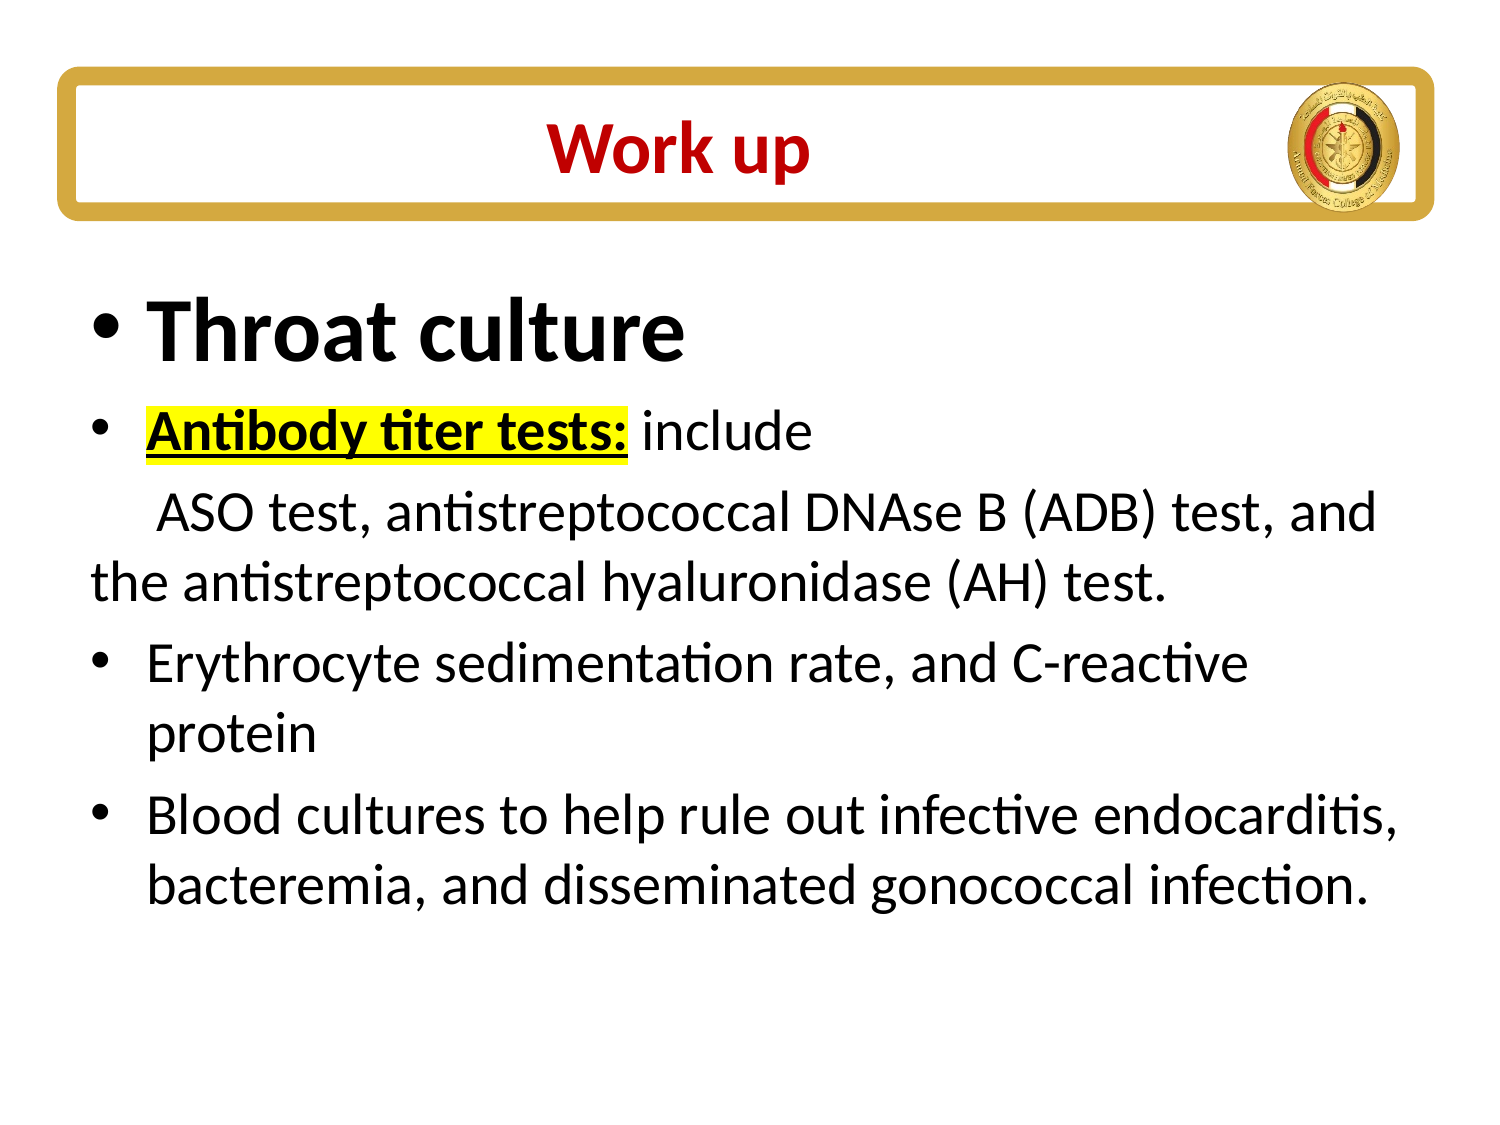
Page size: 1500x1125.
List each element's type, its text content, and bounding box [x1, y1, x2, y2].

title Work up [66, 98, 1292, 189]
picture [1292, 82, 1400, 213]
list Throat culture Antibody titer tests: include ASO test, antistreptococcal DNAse B (ADB) test, and the antistreptococcal hyaluronidase (AH) test. Erythrocyte sedimentation rate, and C-reactive protein Blood cultures to help rule out infective endocarditis, bacteremia, and disseminated gonococcal infection. [75, 262, 1425, 1005]
